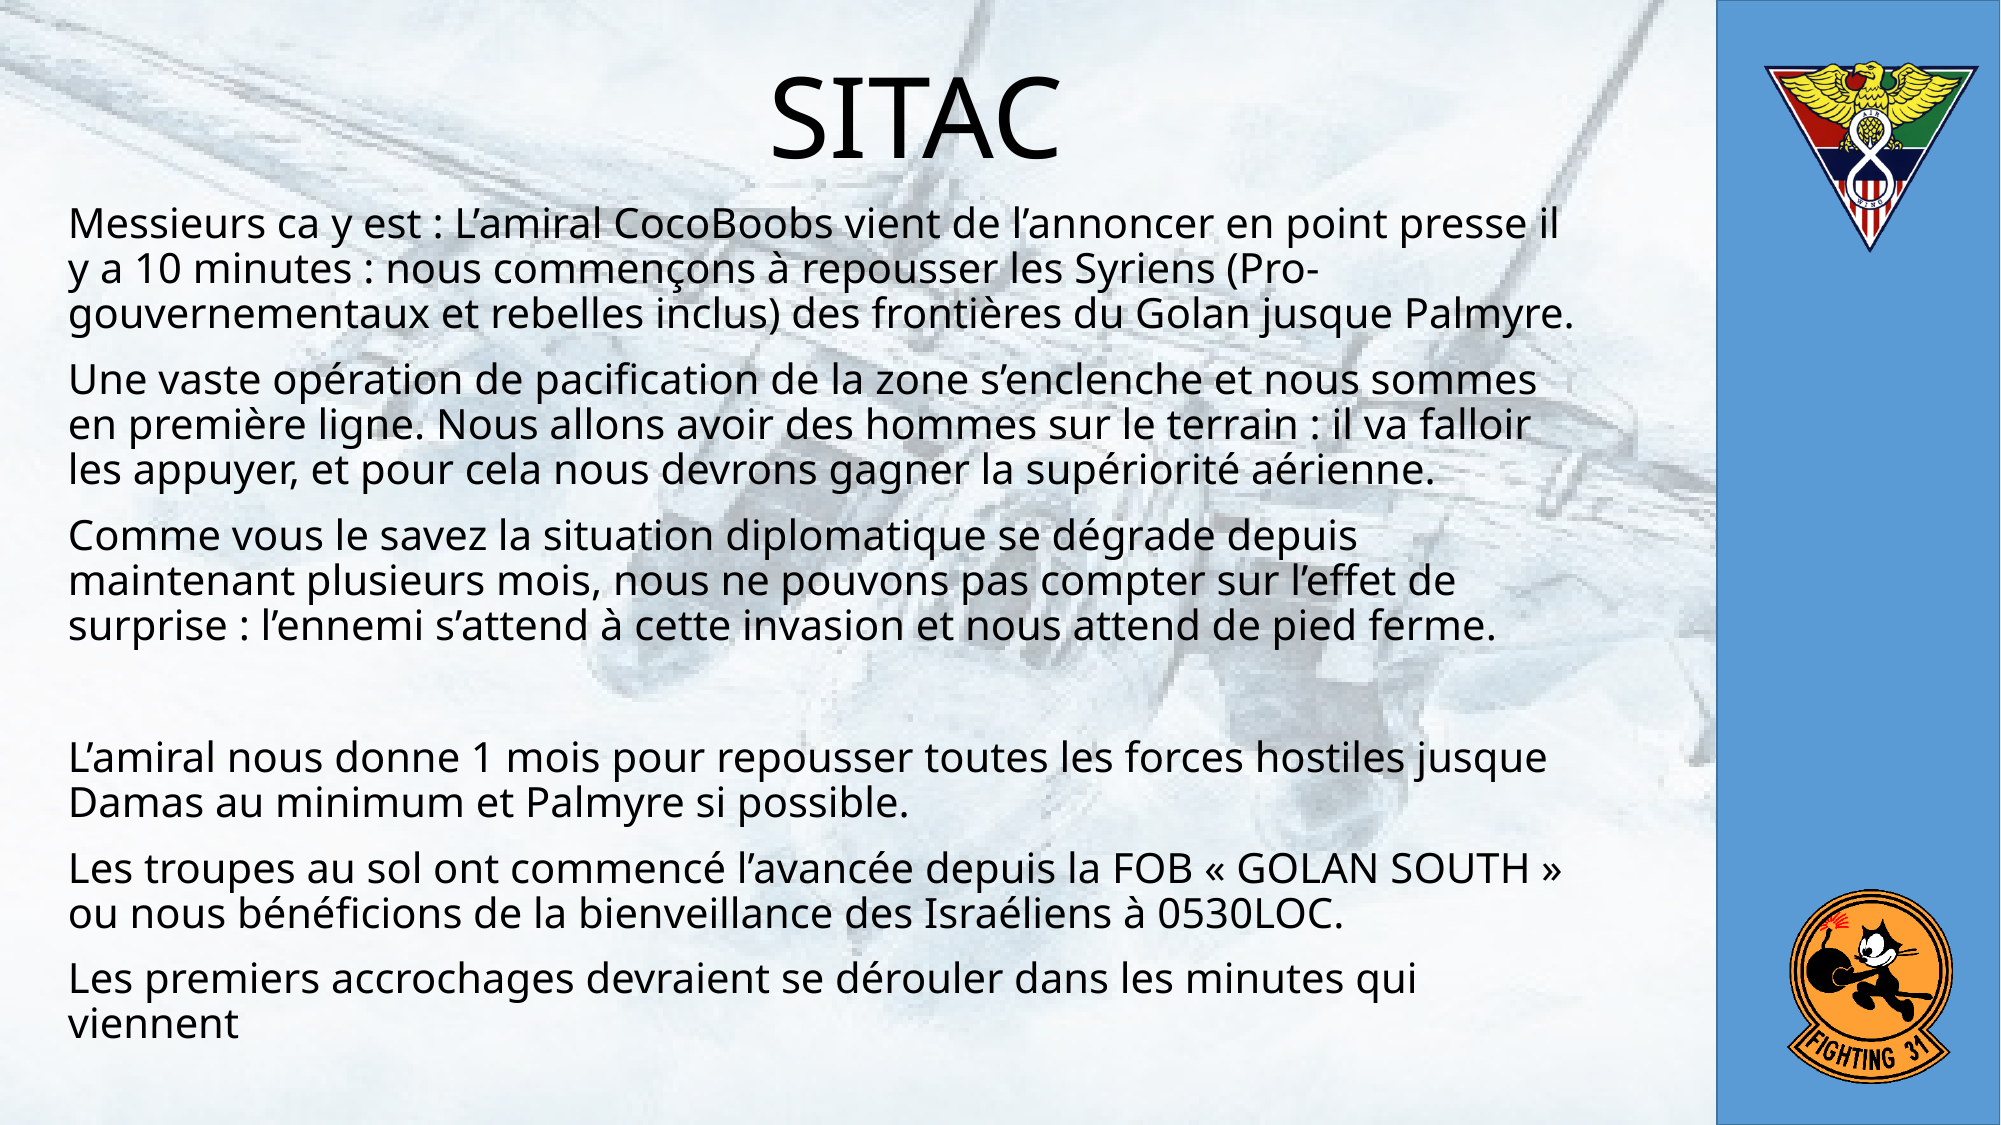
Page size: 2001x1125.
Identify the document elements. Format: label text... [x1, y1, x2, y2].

picture [1750, 48, 1990, 267]
list Messieurs ca y est : L’amiral CocoBoobs vient de l’annoncer en point presse il y a 10 minutes : nous commençons à repousser les Syriens (Pro-gouvernementaux et rebelles inclus) des frontières du Golan jusque Palmyre. Une vaste opération de pacification de la zone s’enclenche et nous sommes en première ligne. Nous allons avoir des hommes sur le terrain : il va falloir les appuyer, et pour cela nous devrons gagner la supériorité aérienne. Comme vous le savez la situation diplomatique se dégrade depuis maintenant plusieurs mois, nous ne pouvons pas compter sur l’effet de surprise : l’ennemi s’attend à cette invasion et nous attend de pied ferme. L’amiral nous donne 1 mois pour repousser toutes les forces hostiles jusque Damas au minimum et Palmyre si possible. Les troupes au sol ont commencé l’avancée depuis la FOB « GOLAN SOUTH » ou nous bénéficions de la bienveillance des Israéliens à 0530LOC. Les premiers accrochages devraient se dérouler dans les minutes qui viennent [52, 195, 1605, 1079]
title SITAC [131, 12, 1701, 231]
picture [1787, 889, 1953, 1084]
